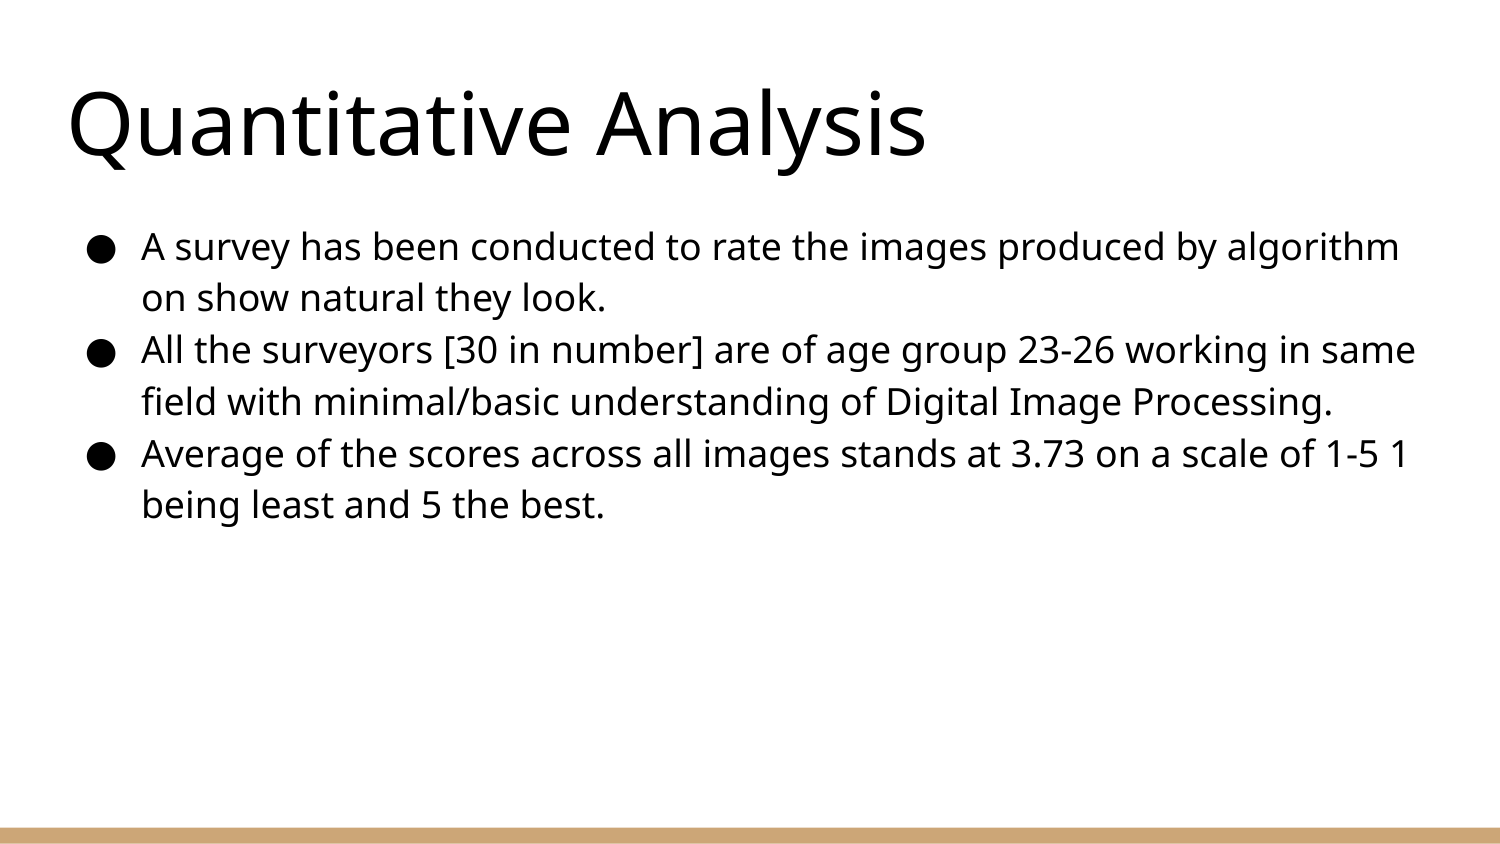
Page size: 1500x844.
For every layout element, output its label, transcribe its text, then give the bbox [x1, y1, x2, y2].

title Quantitative Analysis [51, 51, 1449, 189]
list A survey has been conducted to rate the images produced by algorithm on show natural they look. All the surveyors [30 in number] are of age group 23-26 working in same field with minimal/basic understanding of Digital Image Processing. Average of the scores across all images stands at 3.73 on a scale of 1-5 1 being least and 5 the best. [51, 200, 1449, 752]
